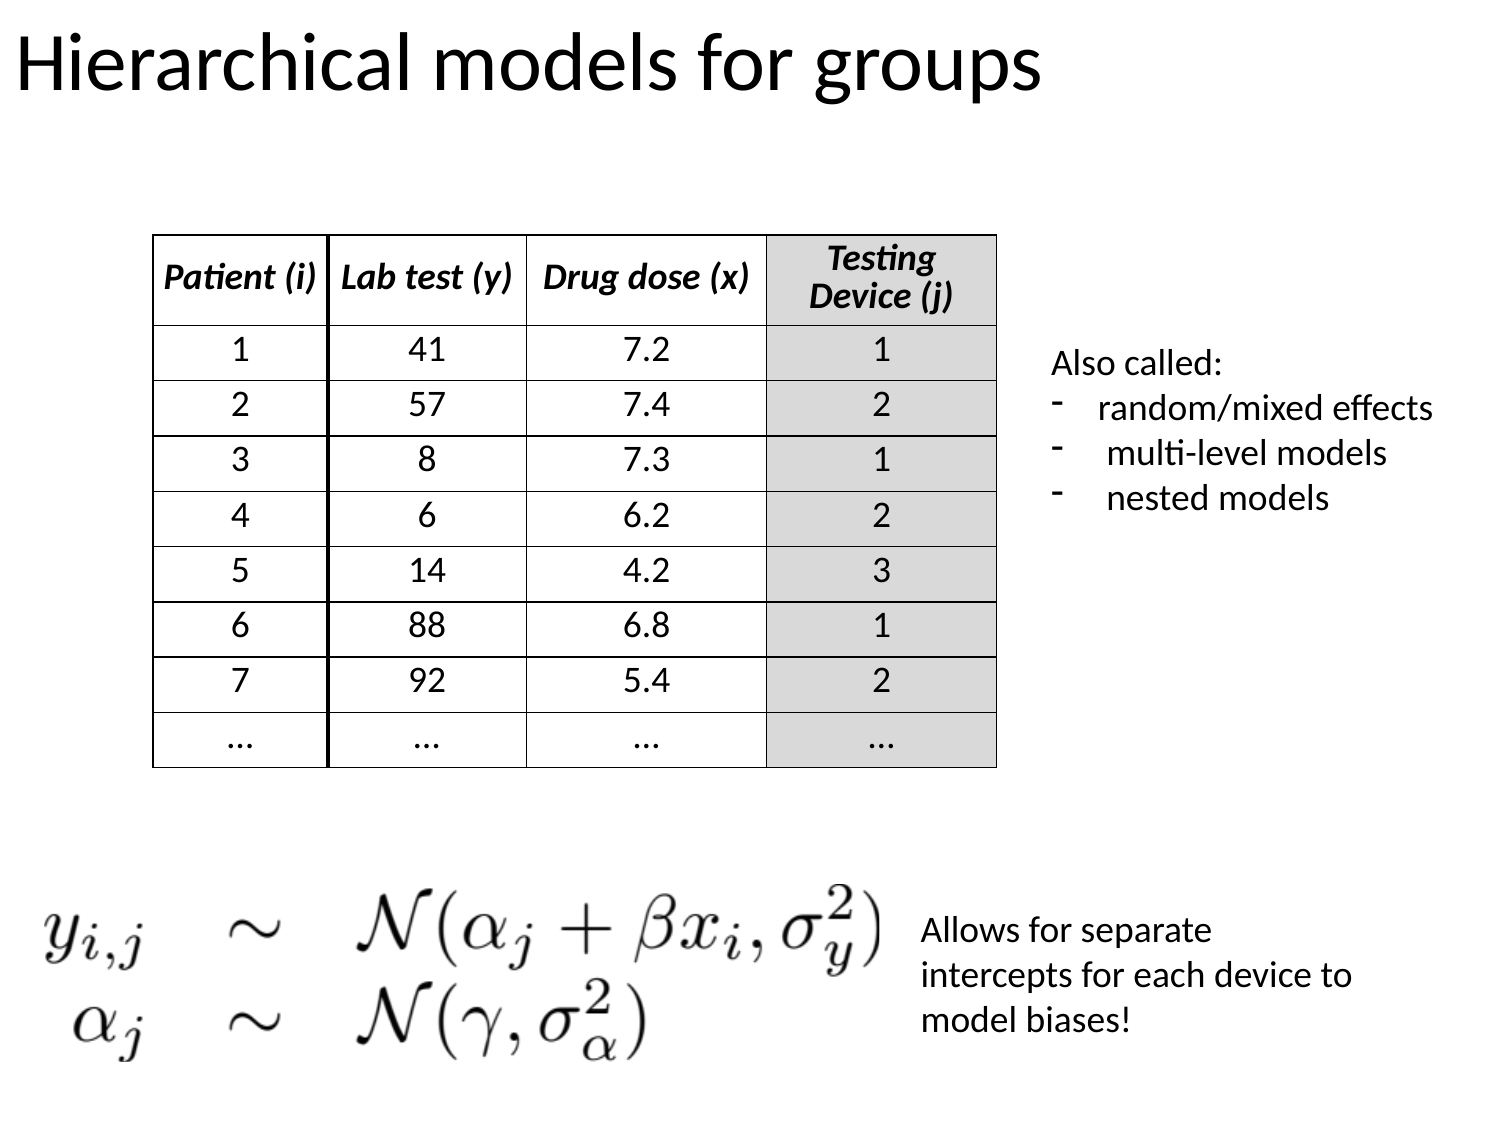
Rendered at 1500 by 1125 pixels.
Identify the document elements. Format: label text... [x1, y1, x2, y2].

table_cell … [330, 713, 526, 767]
table_cell 4 [154, 492, 326, 546]
table_cell 1 [767, 437, 996, 491]
table_cell 4.2 [527, 547, 766, 601]
table_cell 3 [154, 437, 326, 491]
text_box Allows for separate intercepts for each device to model biases! [905, 897, 1378, 1048]
table_header Patient (i) [154, 236, 326, 325]
table_cell 1 [767, 603, 996, 656]
table_cell 7.4 [527, 381, 766, 435]
table_cell 5 [154, 547, 326, 601]
table_cell 6.8 [527, 603, 766, 656]
table_cell 92 [330, 658, 526, 712]
table_cell 2 [767, 492, 996, 546]
table_cell 14 [330, 547, 526, 601]
table_cell 41 [330, 326, 526, 380]
table_cell … [527, 713, 766, 767]
table_cell 2 [767, 658, 996, 712]
table_cell … [767, 713, 996, 767]
table_cell 2 [767, 381, 996, 435]
picture [43, 884, 880, 1062]
table_cell 6 [330, 492, 526, 546]
text_box Also called: random/mixed effects multi-level models nested models [1036, 330, 1463, 526]
table_cell 6.2 [527, 492, 766, 546]
table_cell 7 [154, 658, 326, 712]
title Hierarchical models for groups [0, 0, 1500, 188]
table_cell 7.3 [527, 437, 766, 491]
table_cell 1 [154, 326, 326, 380]
table_header Testing Device (j) [767, 236, 996, 325]
table_cell … [154, 713, 326, 767]
table_cell 2 [154, 381, 326, 435]
table_cell 88 [330, 603, 526, 656]
table_cell 5.4 [527, 658, 766, 712]
table_cell 6 [154, 603, 326, 656]
table_cell 7.2 [527, 326, 766, 380]
table_cell 1 [767, 326, 996, 380]
table_cell 3 [767, 547, 996, 601]
table_cell 57 [330, 381, 526, 435]
table_header Lab test (y) [330, 236, 526, 325]
table_header Drug dose (x) [527, 236, 766, 325]
table_cell 8 [330, 437, 526, 491]
